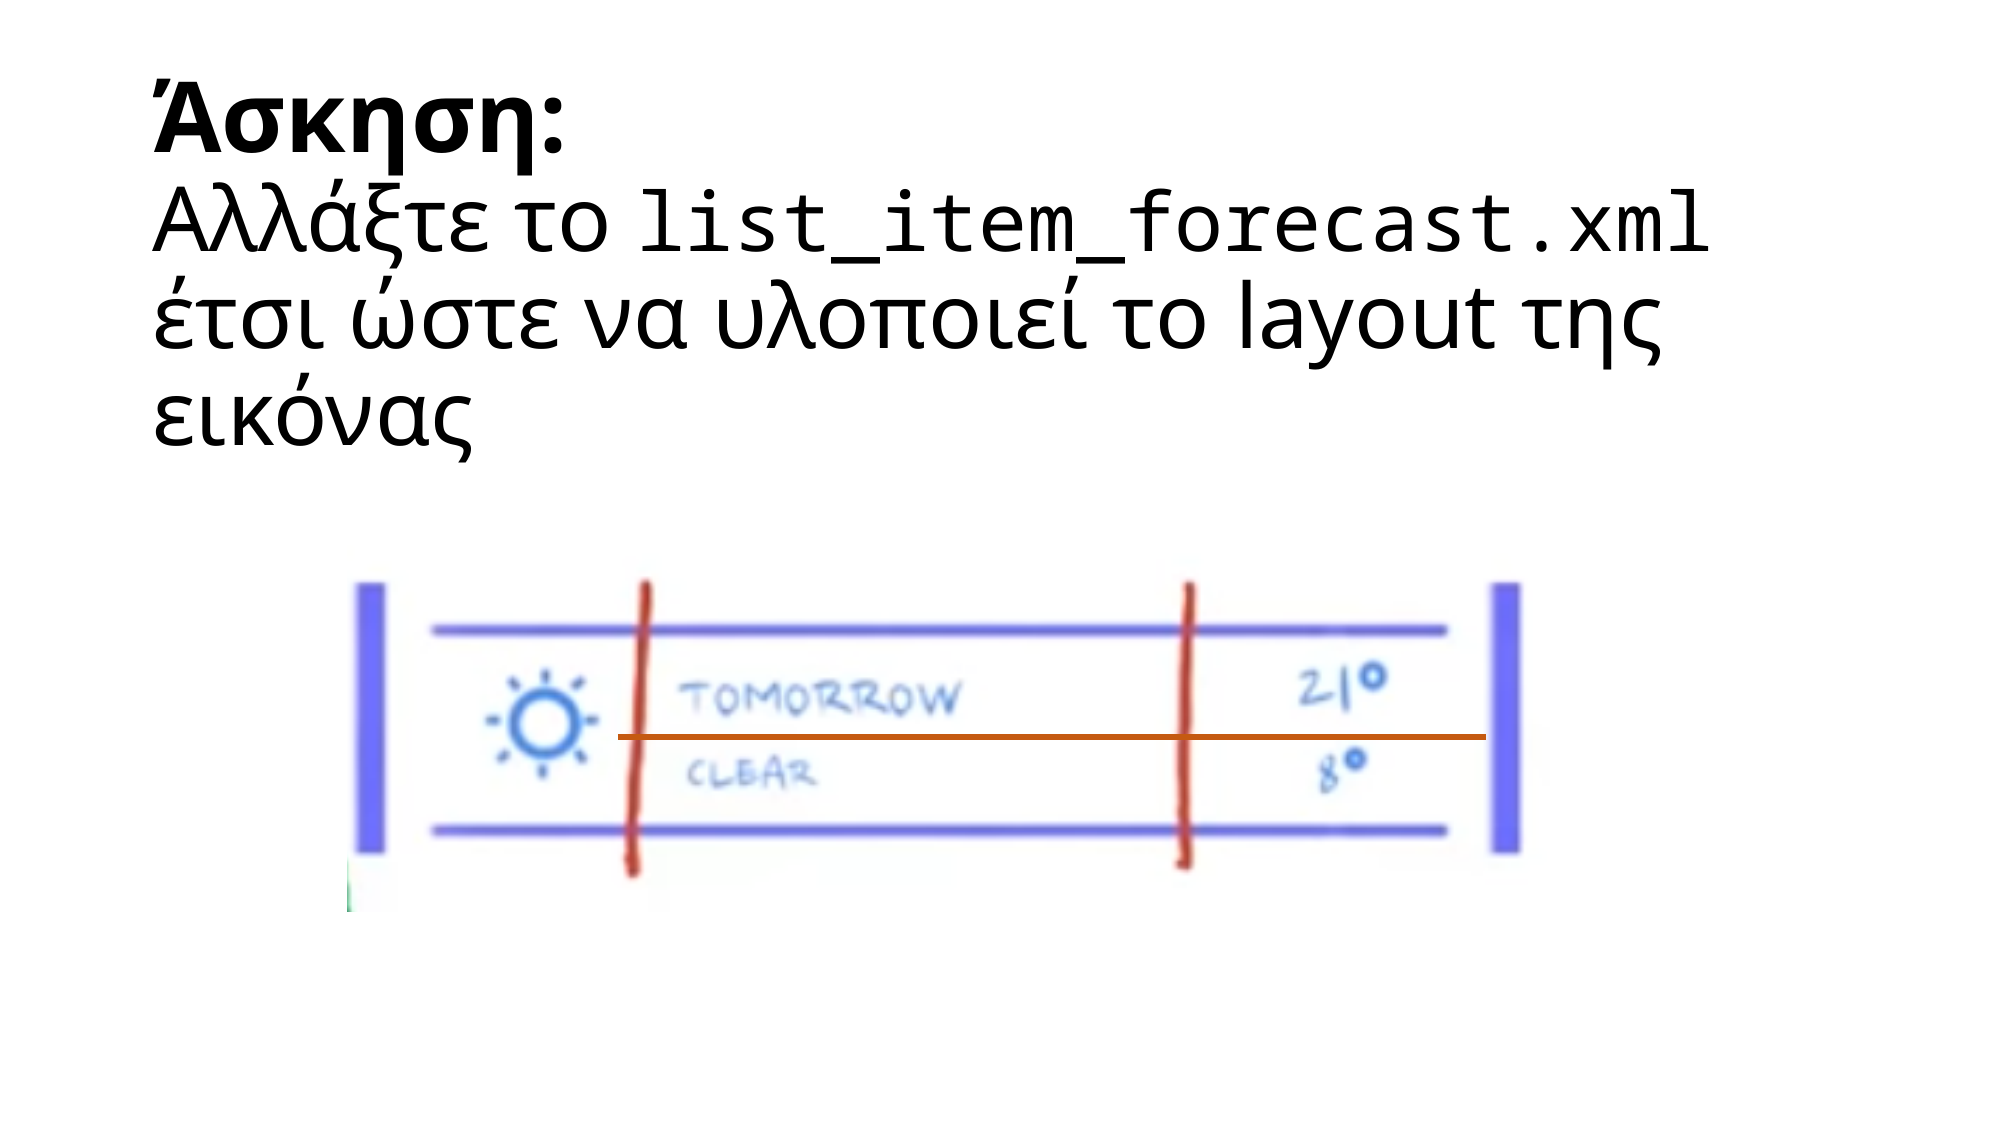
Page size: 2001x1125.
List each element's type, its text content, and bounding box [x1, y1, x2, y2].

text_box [347, 536, 1617, 912]
title Άσκηση: Αλλάξτε το list_item_forecast.xml έτσι ώστε να υλοποιεί το layout της εικόνας [137, 59, 1863, 474]
